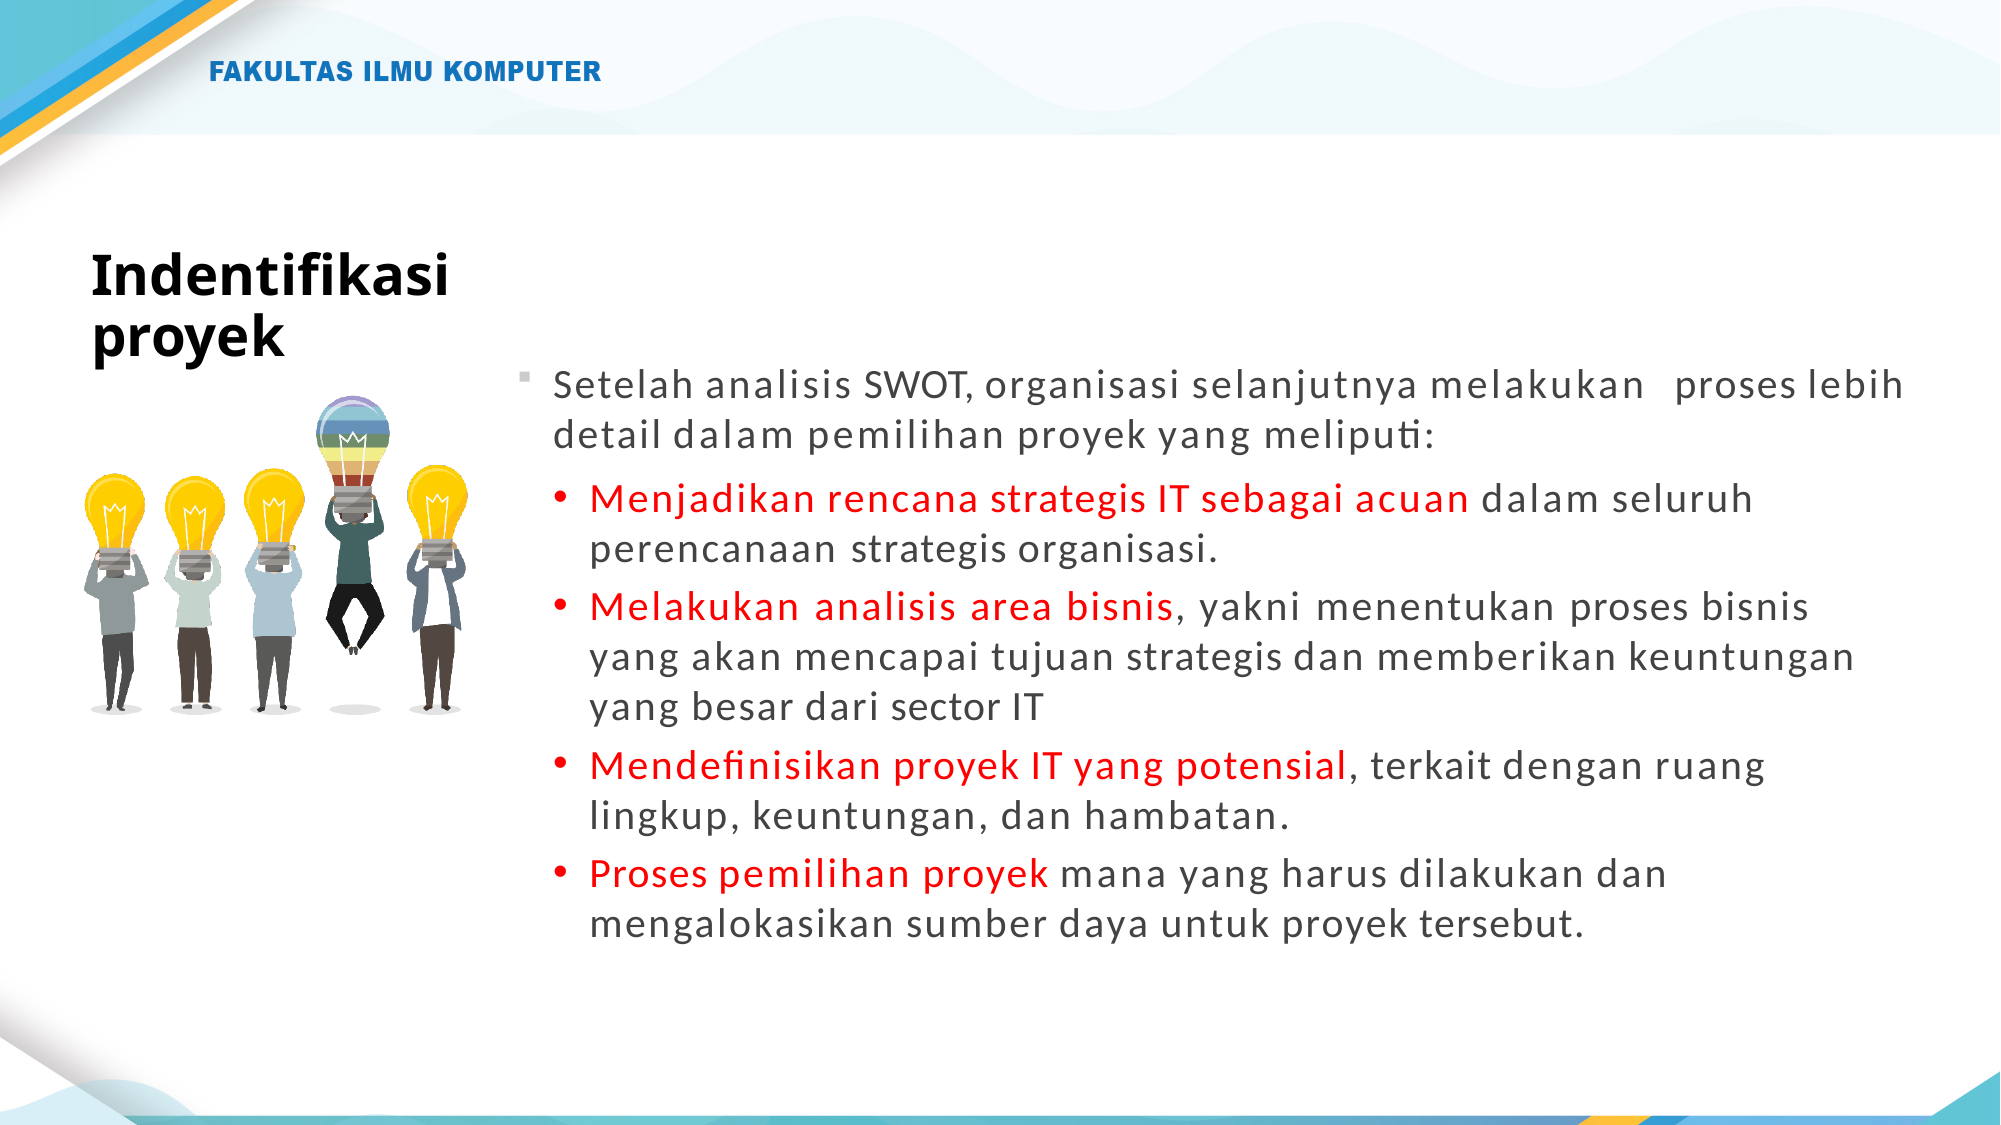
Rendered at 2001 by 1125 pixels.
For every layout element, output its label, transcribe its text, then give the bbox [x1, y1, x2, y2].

text_box Setelah analisis SWOT, organisasi selanjutnya melakukan proses lebih detail dalam pemilihan proyek yang meliputi: Menjadikan rencana strategis IT sebagai acuan dalam seluruh perencanaan strategis organisasi. Melakukan analisis area bisnis, yakni menentukan proses bisnis yang akan mencapai tujuan strategis dan memberikan keuntungan yang besar dari sector IT Mendefinisikan proyek IT yang potensial, terkait dengan ruang lingkup, keuntungan, dan hambatan. Proses pemilihan proyek mana yang harus dilakukan dan mengalokasikan sumber daya untuk proyek tersebut. [499, 348, 1947, 954]
picture [0, 0, 2000, 1125]
text_box Indentifikasi proyek [76, 238, 473, 376]
